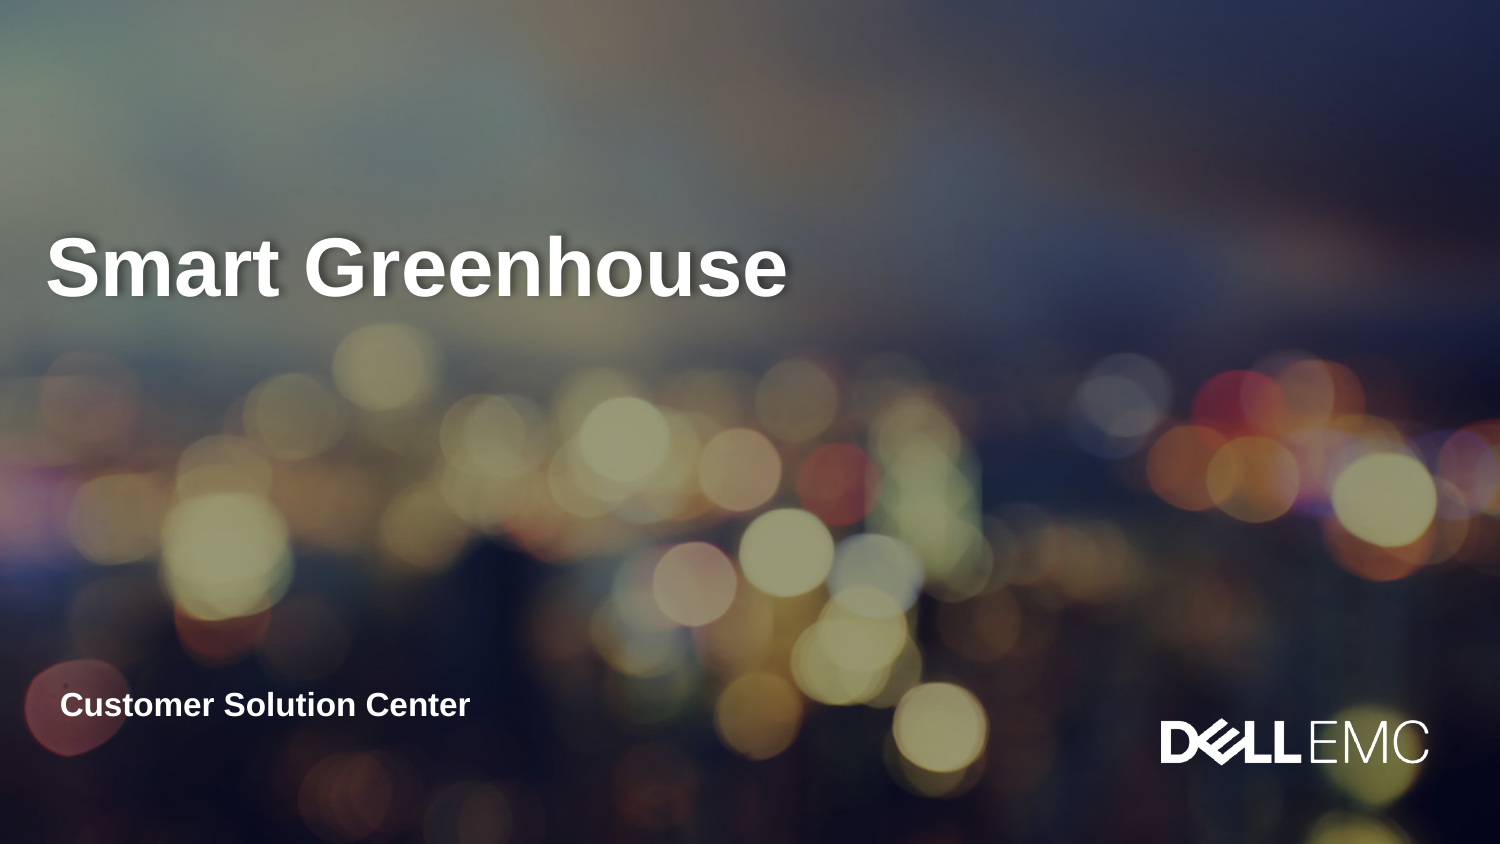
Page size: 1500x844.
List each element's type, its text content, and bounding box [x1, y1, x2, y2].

text_box Smart Greenhouse [44, 47, 1200, 321]
picture [0, 0, 1500, 844]
text_box Customer Solution Center [44, 675, 1063, 771]
